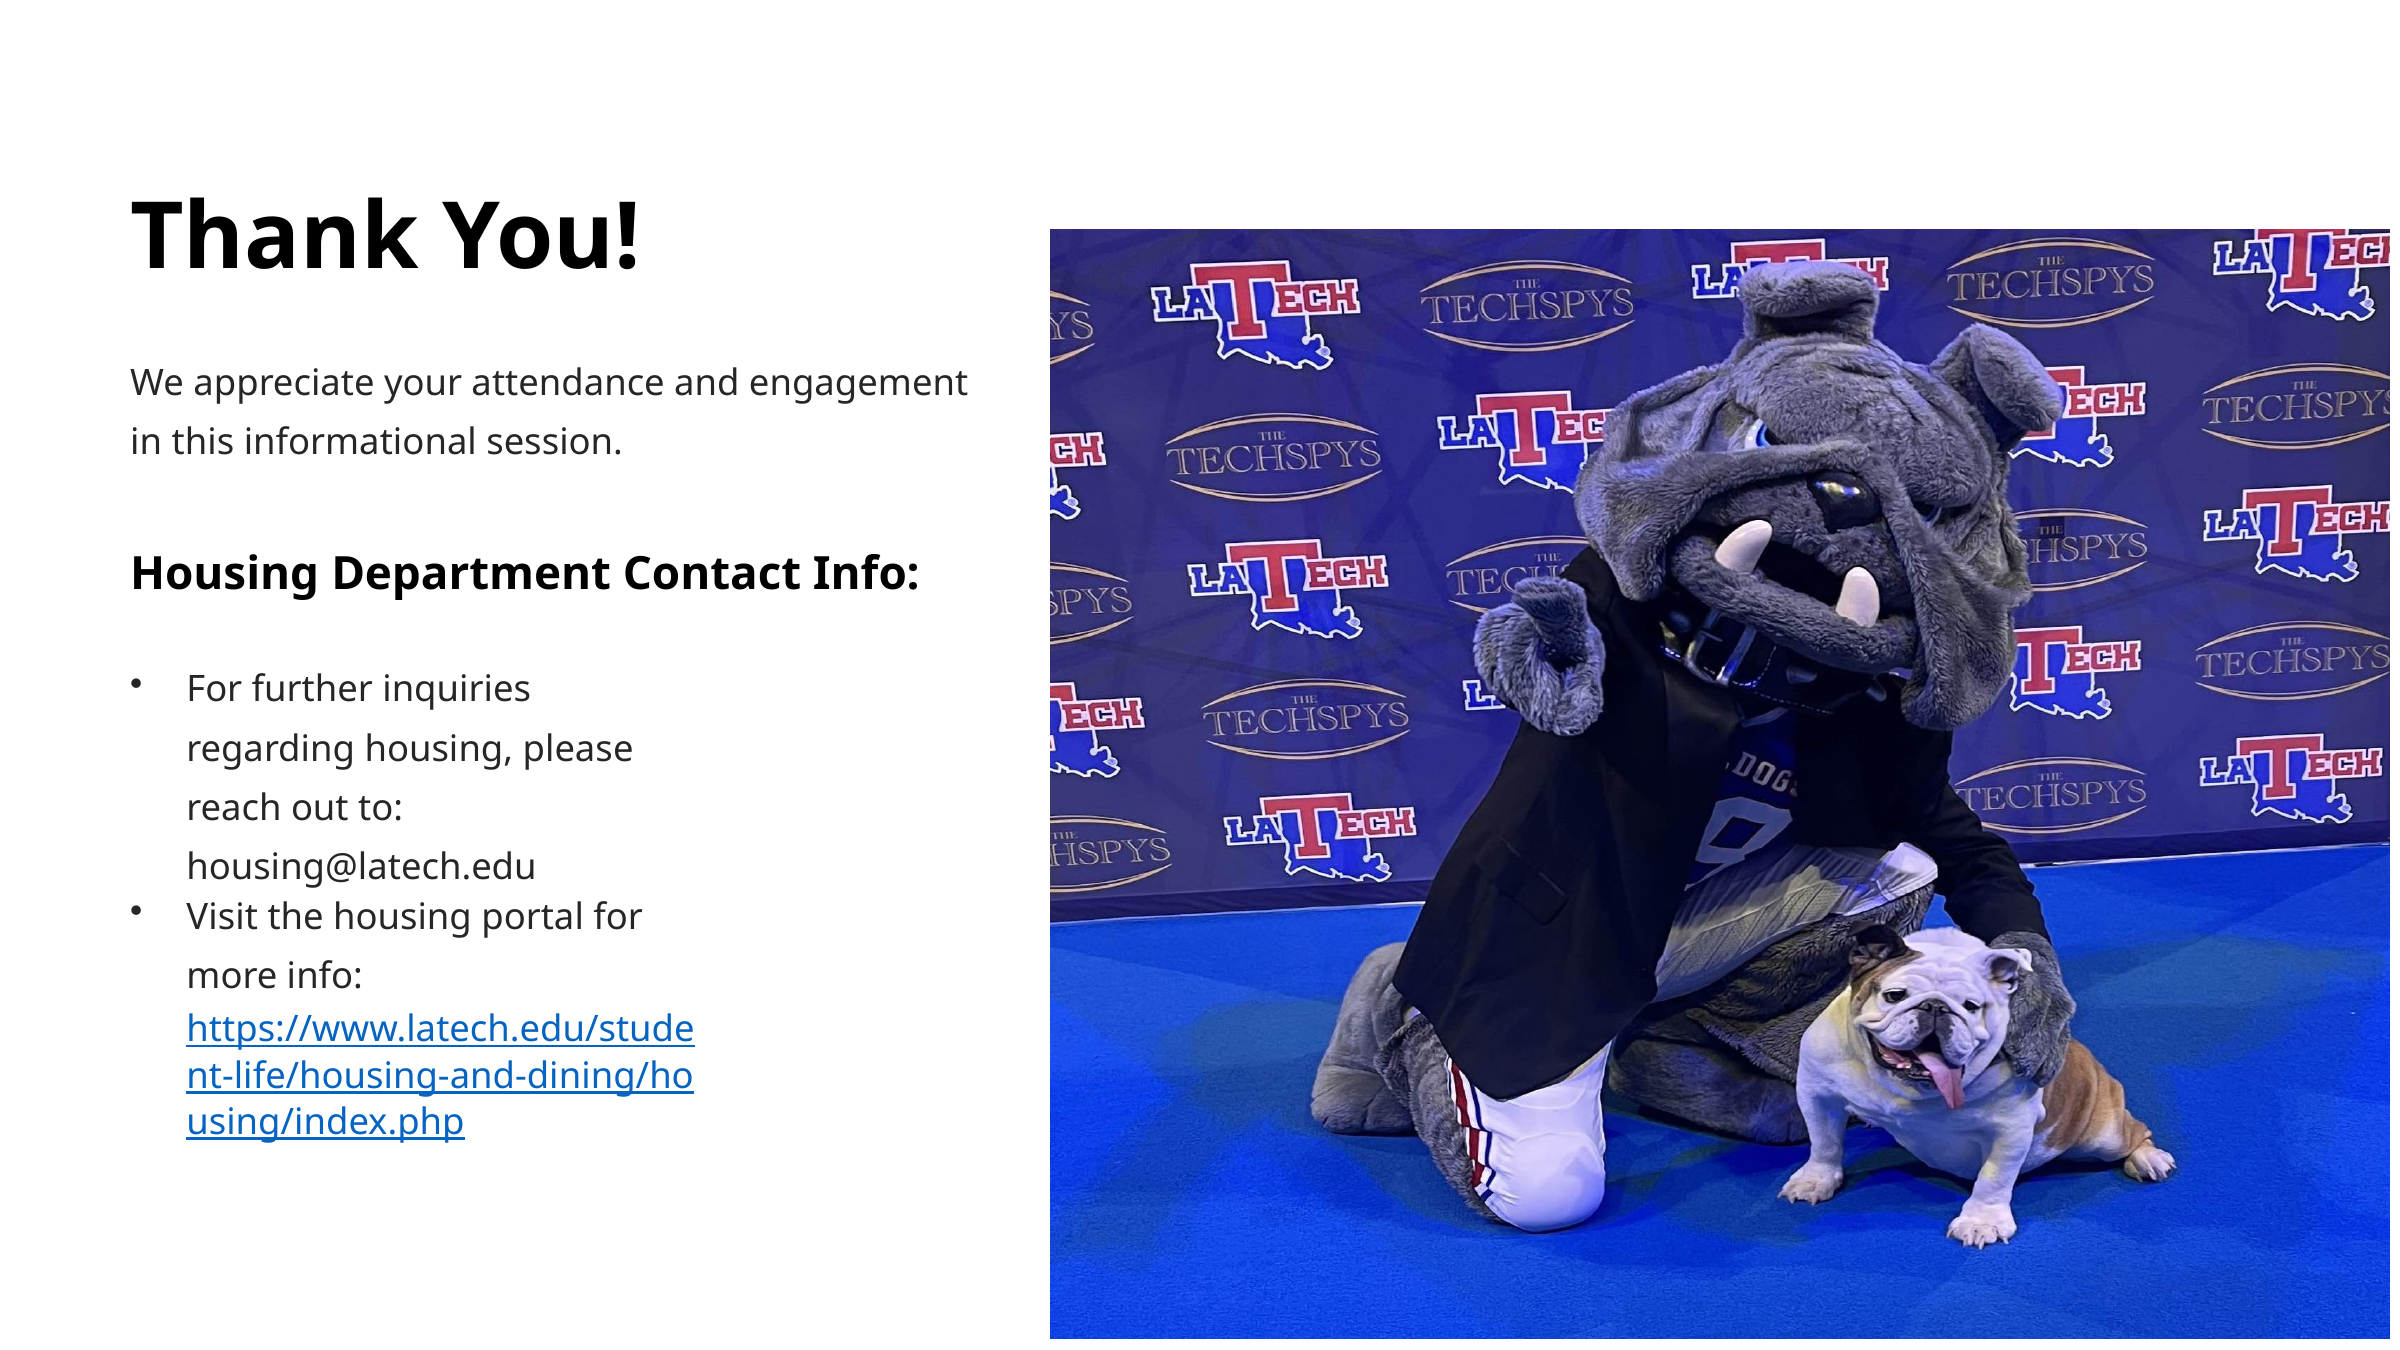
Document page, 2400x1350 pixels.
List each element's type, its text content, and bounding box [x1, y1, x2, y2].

picture [1050, 229, 2390, 1339]
text_box Housing Department Contact Info: [130, 541, 1050, 658]
text_box We appreciate your attendance and engagement in this informational session. [130, 343, 989, 463]
text_box Visit the housing portal for more info: https://www.latech.edu/student-life/housing-and-dining/housing/index.php [130, 877, 705, 1248]
text_box [796, 541, 1050, 600]
text_box For further inquiries regarding housing, please reach out to: housing@latech.edu [130, 649, 705, 877]
text_box Thank You! [130, 171, 1214, 288]
